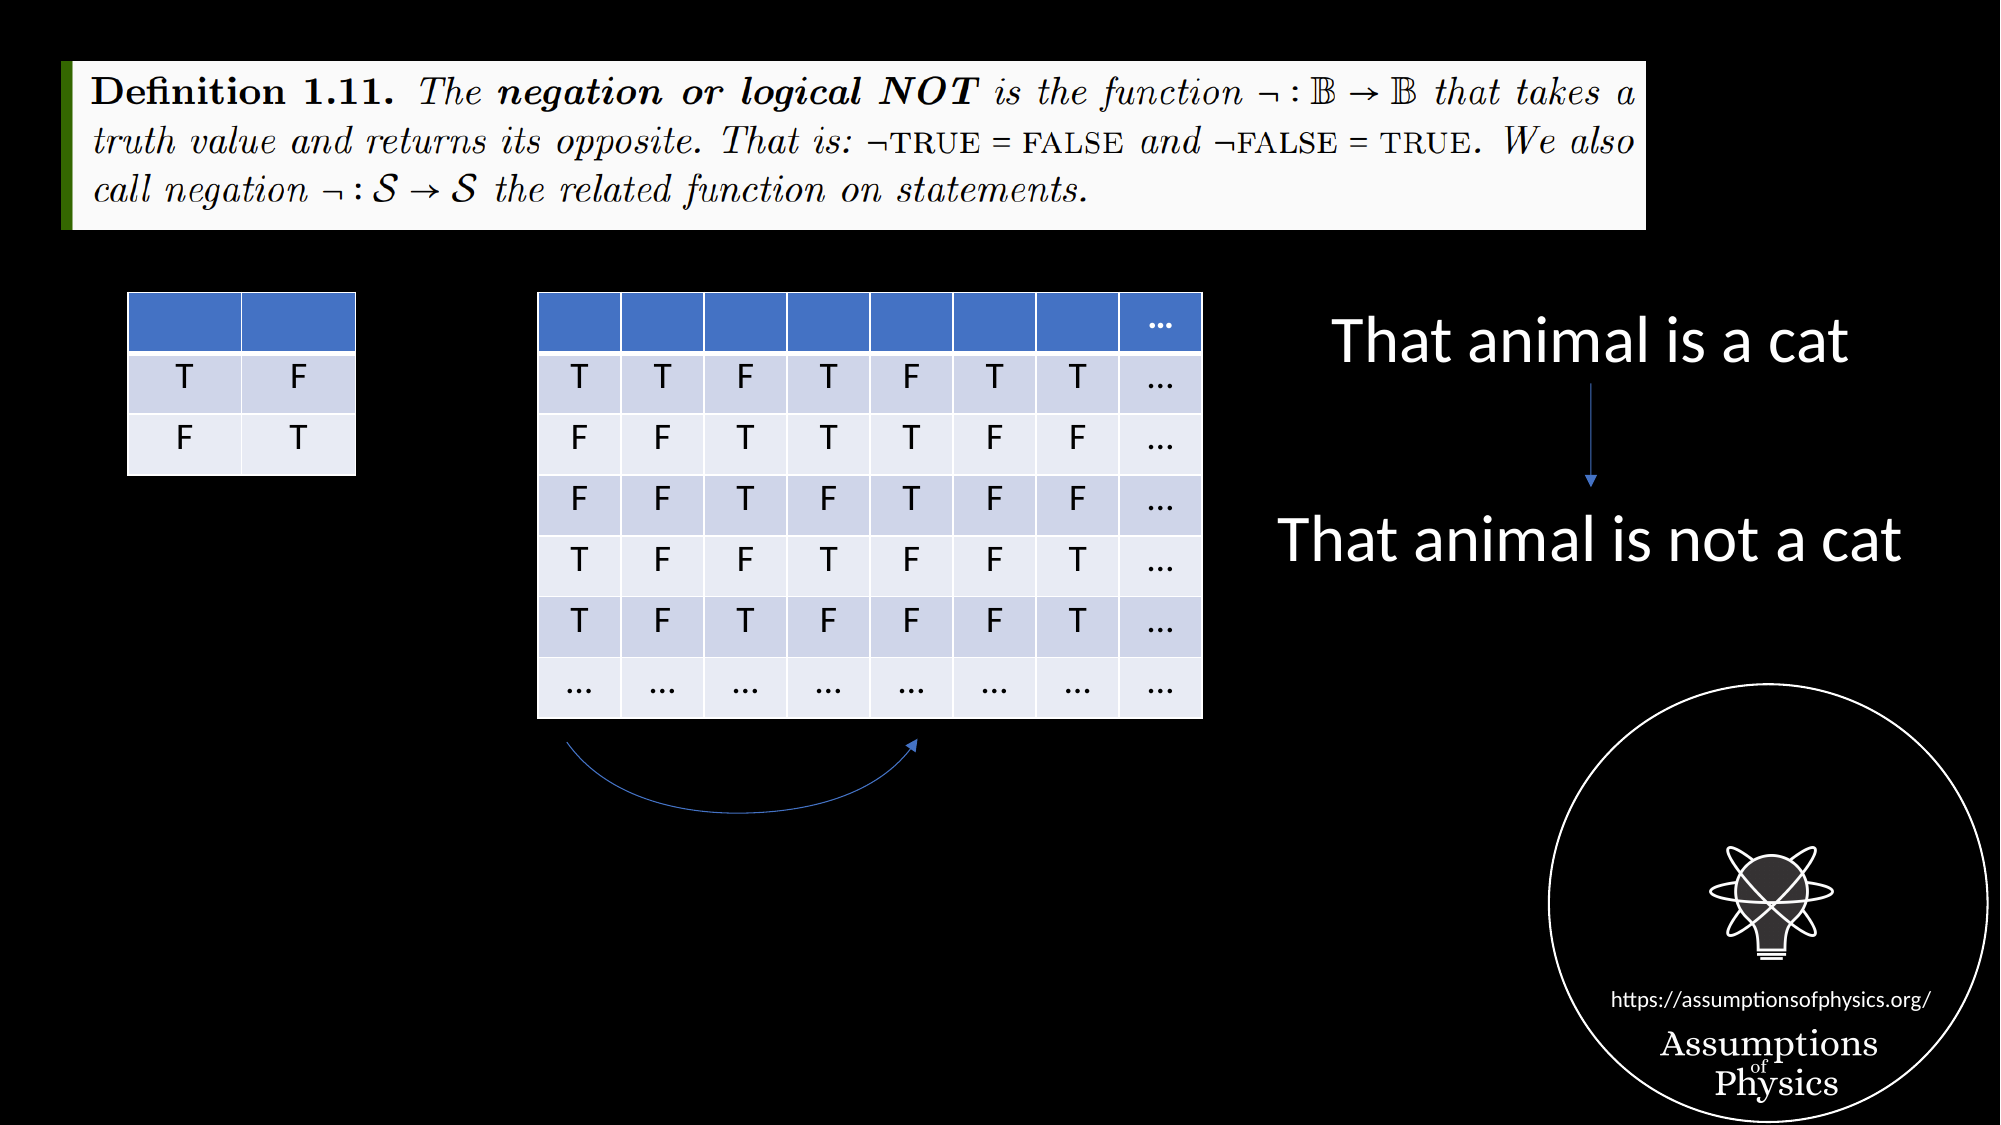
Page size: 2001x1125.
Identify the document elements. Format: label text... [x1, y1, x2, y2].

text_box That animal is not a cat [1263, 487, 1919, 582]
text_box [566, 738, 918, 814]
text_box That animal is a cat [1316, 288, 1865, 384]
picture [1709, 846, 1834, 960]
picture [1660, 1029, 1877, 1103]
picture [61, 61, 1647, 230]
